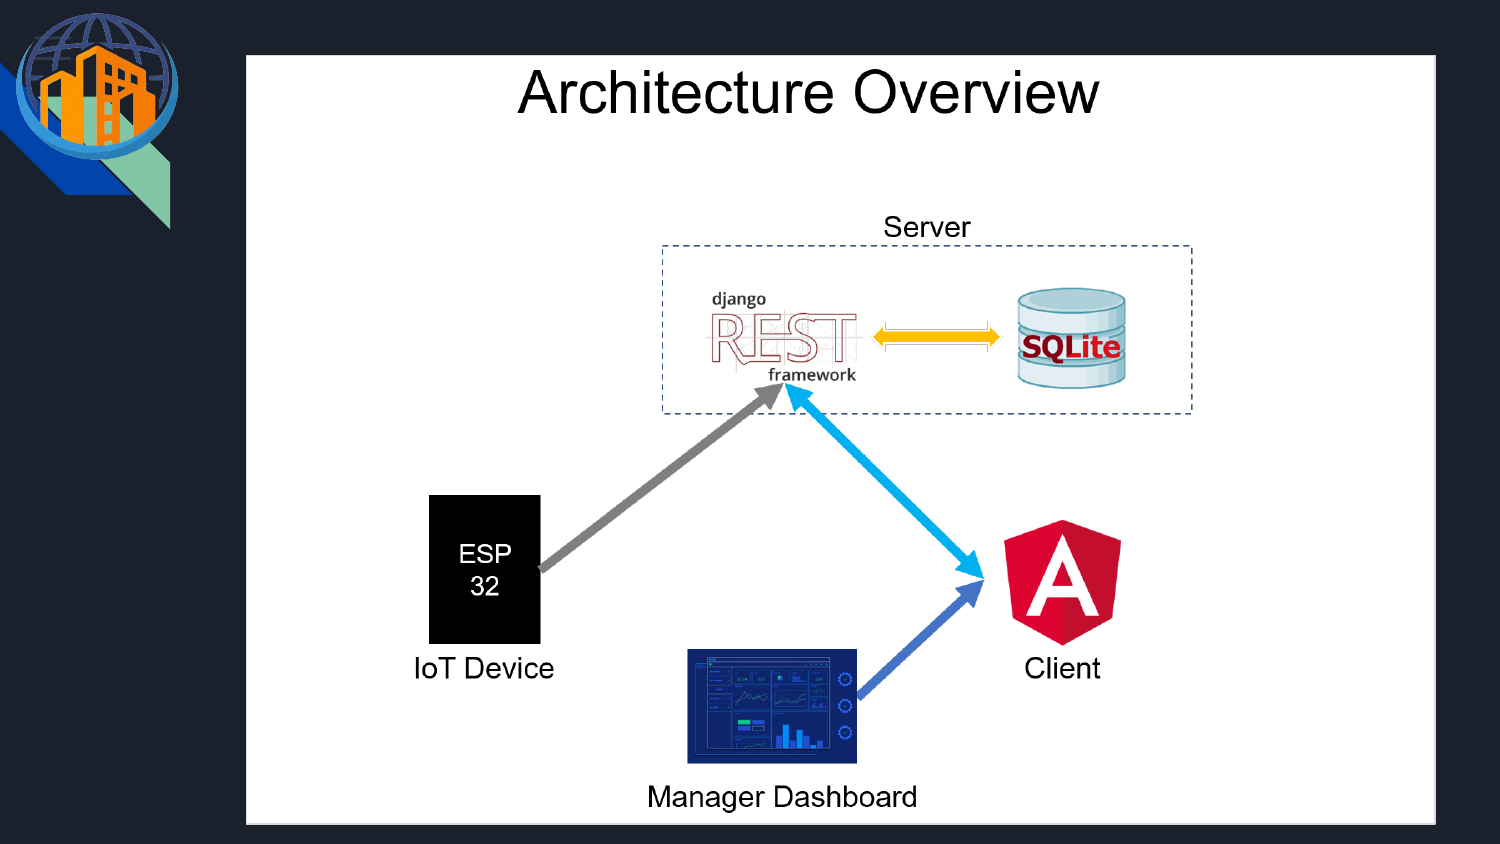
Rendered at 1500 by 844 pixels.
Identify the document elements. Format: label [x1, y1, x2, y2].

text_box [1429, 55, 1436, 824]
picture [0, 0, 1426, 831]
